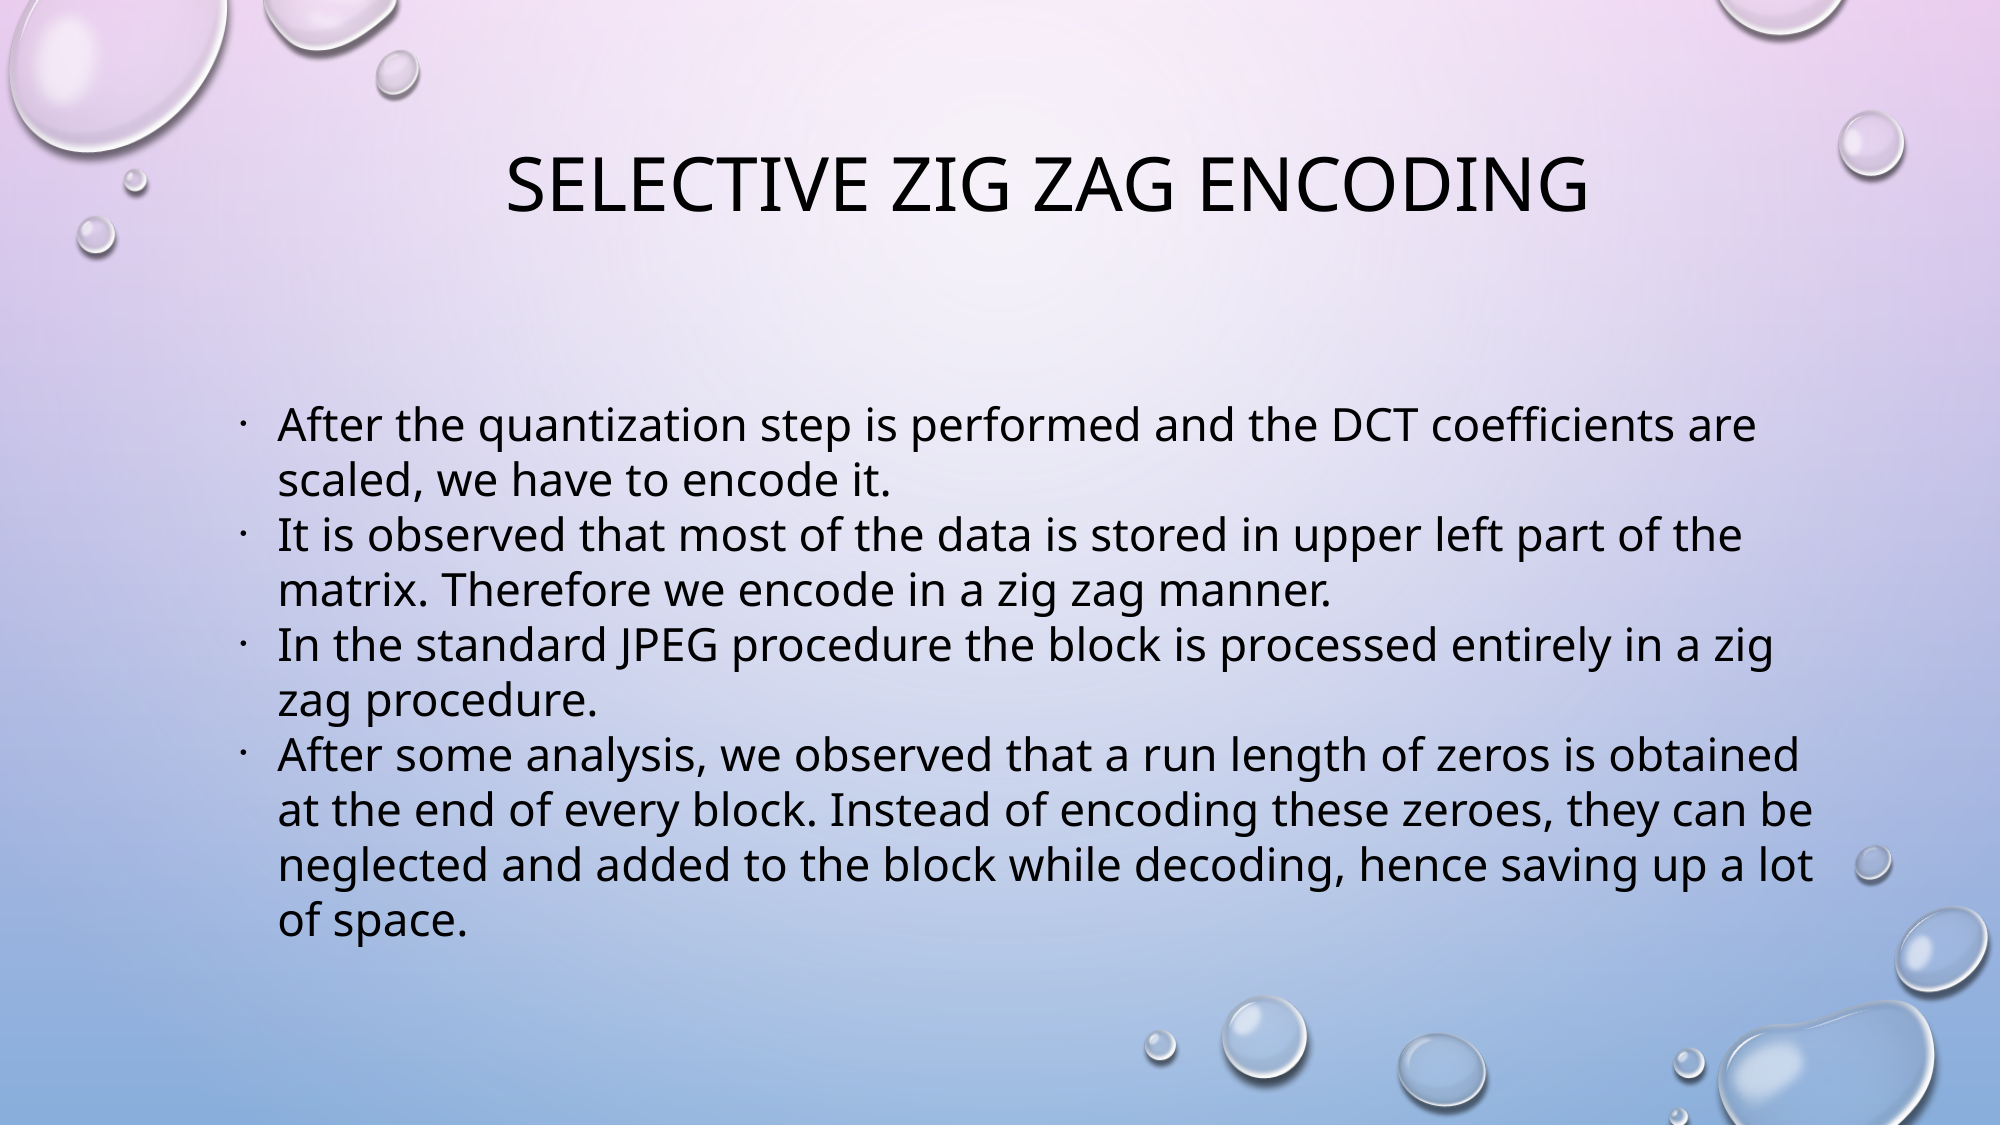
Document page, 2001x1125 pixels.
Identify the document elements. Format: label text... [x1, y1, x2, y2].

title SELECTIVE ZIG ZAG ENCODING [48, 101, 1749, 364]
picture [0, 0, 2000, 1125]
list After the quantization step is performed and the DCT coefficients are scaled, we have to encode it. It is observed that most of the data is stored in upper left part of the matrix. Therefore we encode in a zig zag manner. In the standard JPEG procedure the block is processed entirely in a zig zag procedure. After some analysis, we observed that a run length of zeros is obtained at the end of every block. Instead of encoding these zeroes, they can be neglected and added to the block while decoding, hence saving up a lot of space. [149, 388, 1850, 950]
